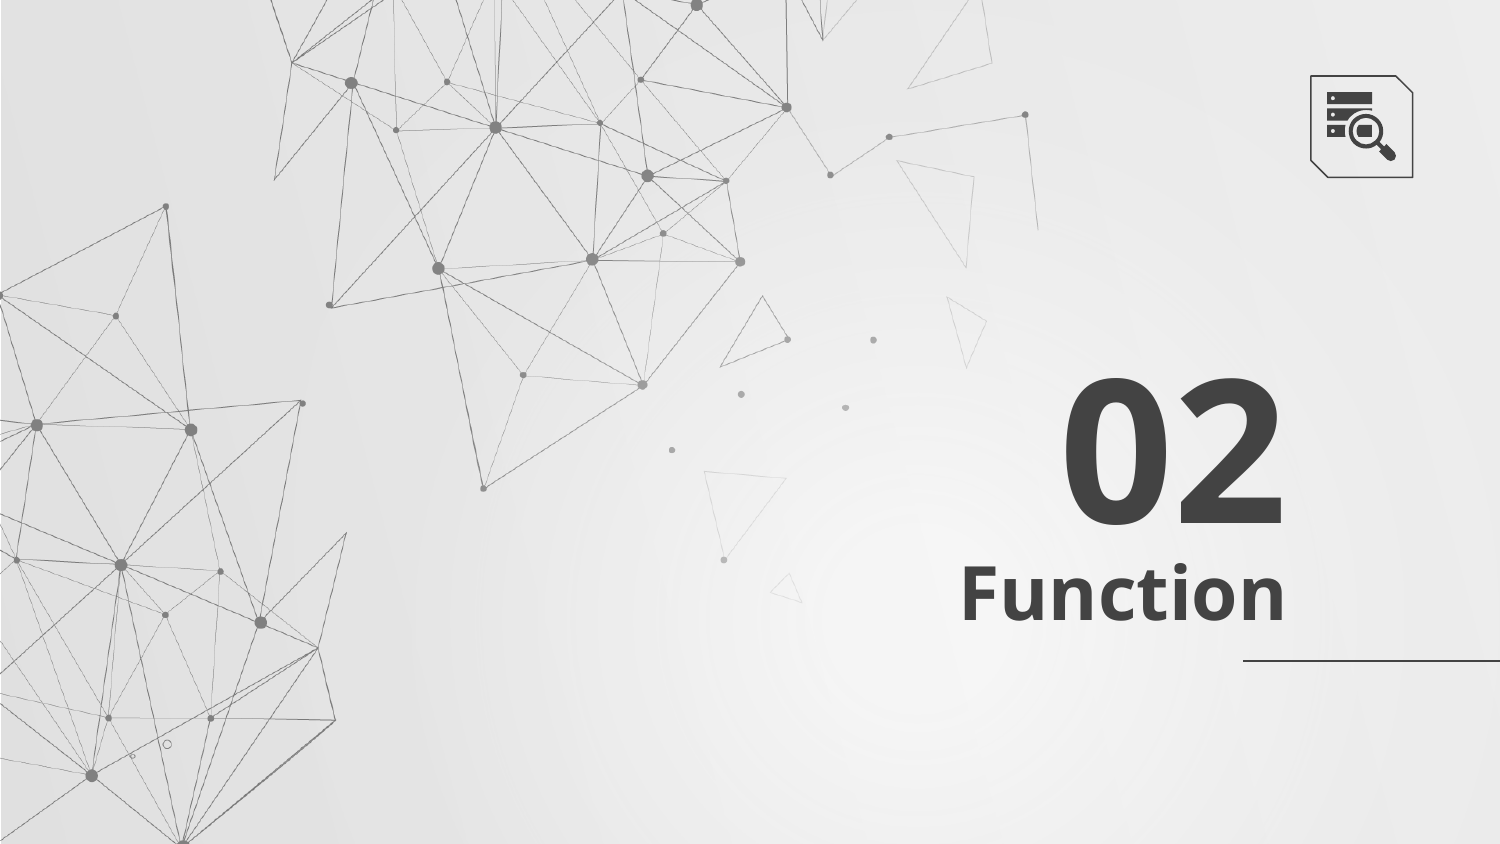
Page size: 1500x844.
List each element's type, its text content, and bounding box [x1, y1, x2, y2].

picture [0, 0, 1500, 844]
title 02 [814, 381, 1304, 505]
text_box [1326, 91, 1397, 162]
title Function [296, 432, 1304, 748]
text_box [1310, 76, 1413, 178]
